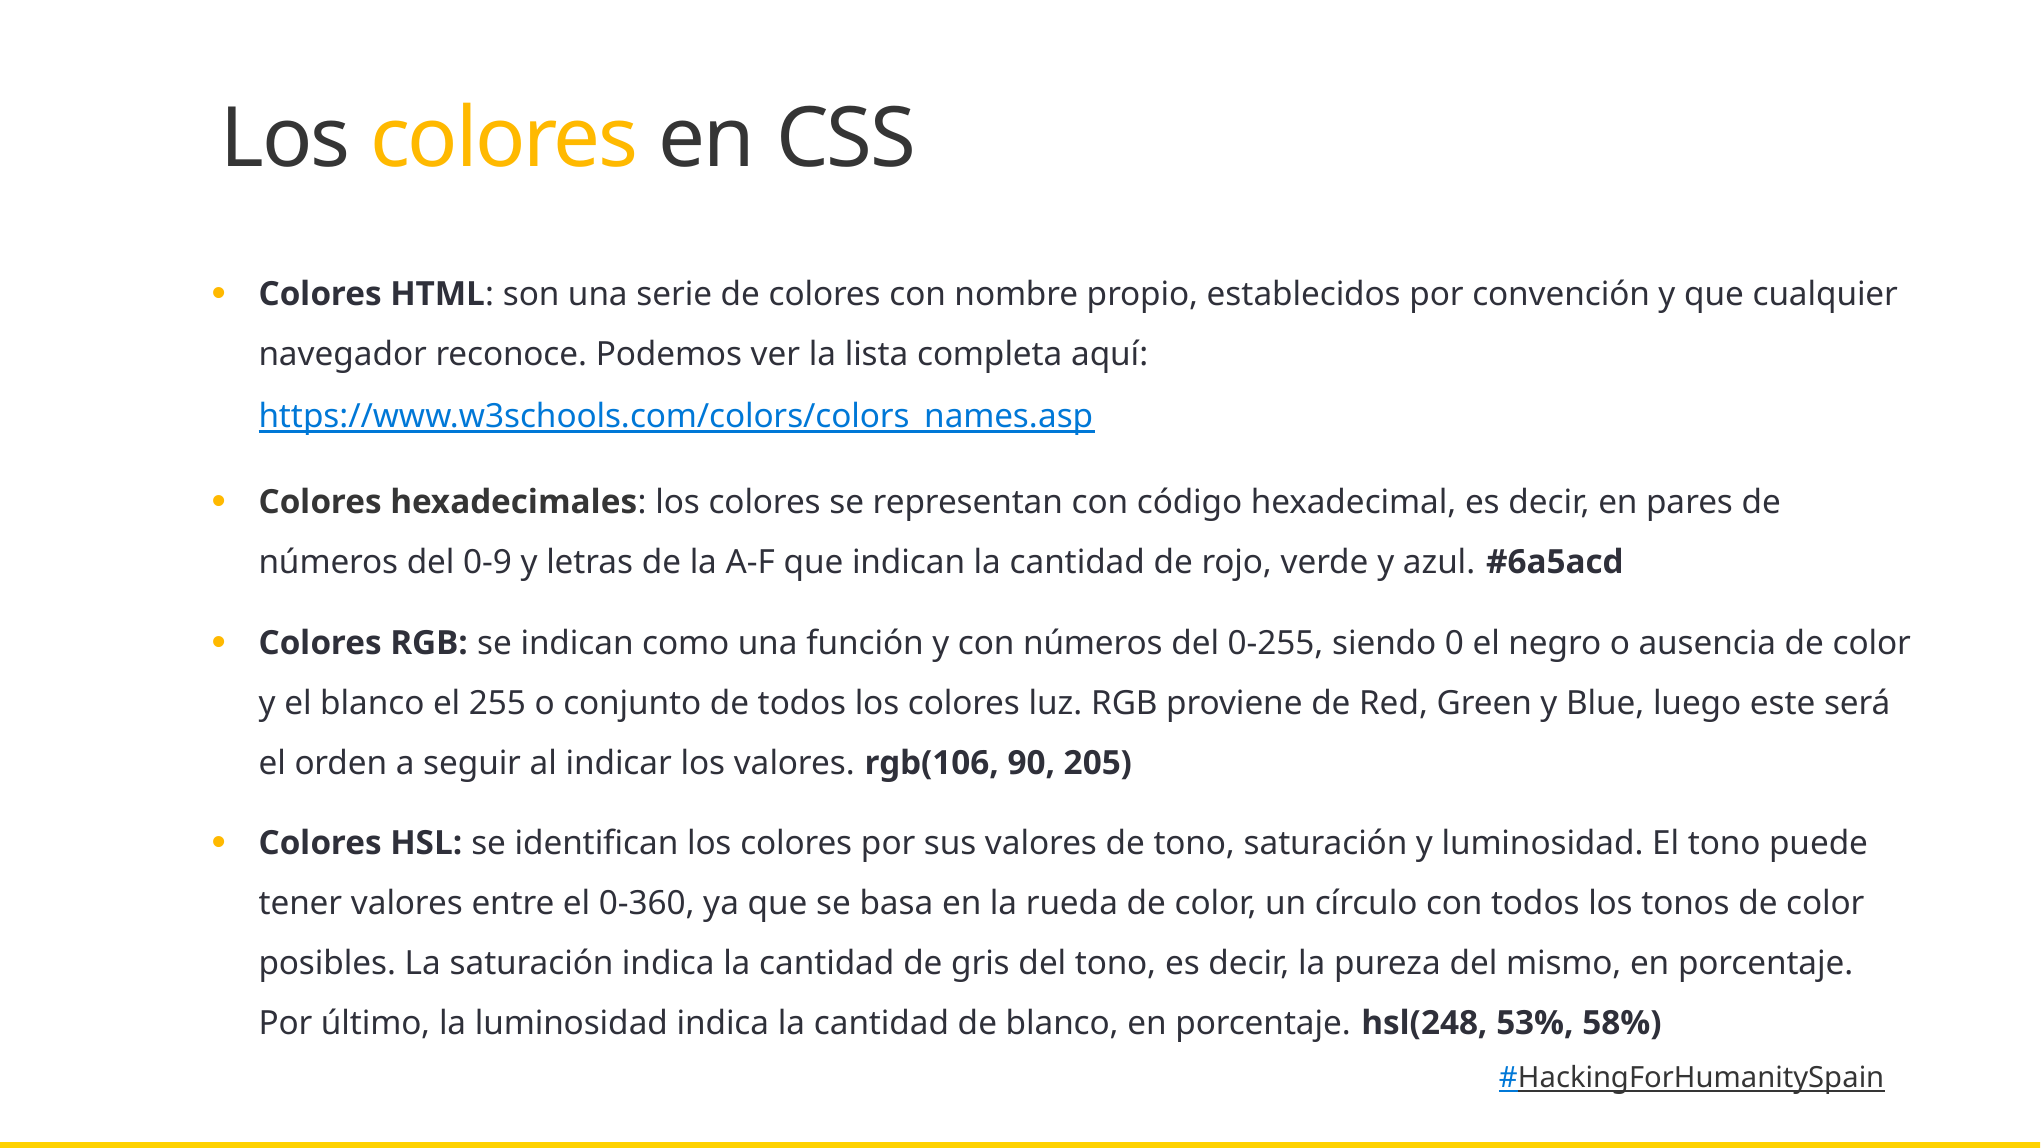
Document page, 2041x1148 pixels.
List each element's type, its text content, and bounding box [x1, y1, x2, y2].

text_box [0, 1141, 2041, 1148]
text_box #HackingForHumanitySpain [1468, 1040, 1947, 1113]
text_box Los colores en CSS [196, 79, 1724, 231]
text_box Colores HTML: son una serie de colores con nombre propio, establecidos por convención y que cualquier navegador reconoce. Podemos ver la lista completa aquí: https://www.w3schools.com/colors/colors_names.asp Colores hexadecimales: los colores se representan con código hexadecimal, es decir, en pares de números del 0-9 y letras de la A-F que indican la cantidad de rojo, verde y azul. #6a5acd Colores RGB: se indican como una función y con números del 0-255, siendo 0 el negro o ausencia de color y el blanco el 255 o conjunto de todos los colores luz. RGB proviene de Red, Green y Blue, luego este será el orden a seguir al indicar los valores. rgb(106, 90, 205) Colores HSL: se identifican los colores por sus valores de tono, saturación y luminosidad. El tono puede tener valores entre el 0-360, ya que se basa en la rueda de color, un círculo con todos los tonos de color posibles. La saturación indica la cantidad de gris del tono, es decir, la pureza del mismo, en porcentaje. Por último, la luminosidad indica la cantidad de blanco, en porcentaje. hsl(248, 53%, 58%) [196, 244, 1932, 1049]
